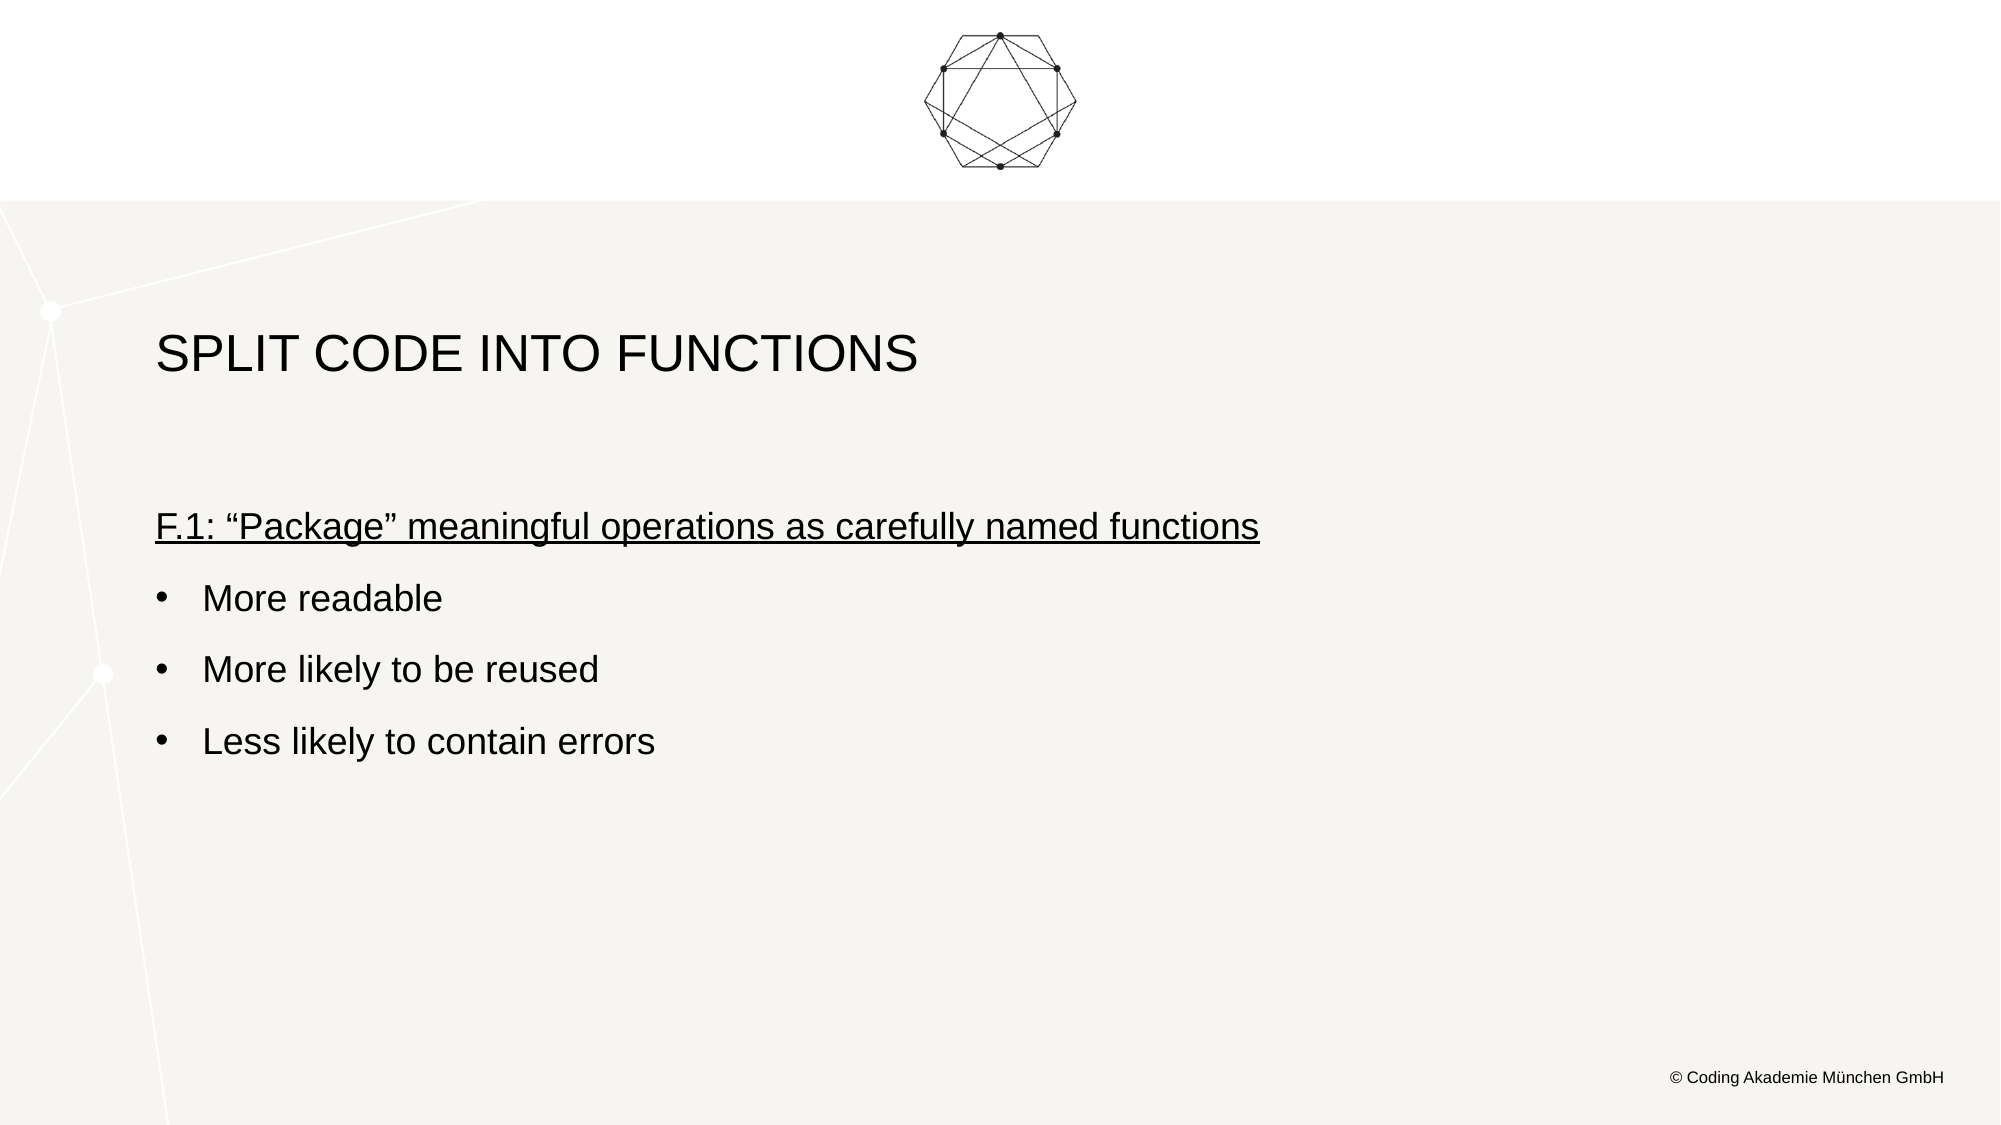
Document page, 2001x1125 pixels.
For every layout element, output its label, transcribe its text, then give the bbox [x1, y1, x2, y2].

picture [923, 32, 1077, 170]
title Split Code into Functions [155, 319, 1839, 383]
footer © Coding Akademie München GmbH [1354, 1069, 1945, 1088]
list F.1: “Package” meaningful operations as carefully named functions More readable More likely to be reused Less likely to contain errors [155, 497, 1839, 1006]
